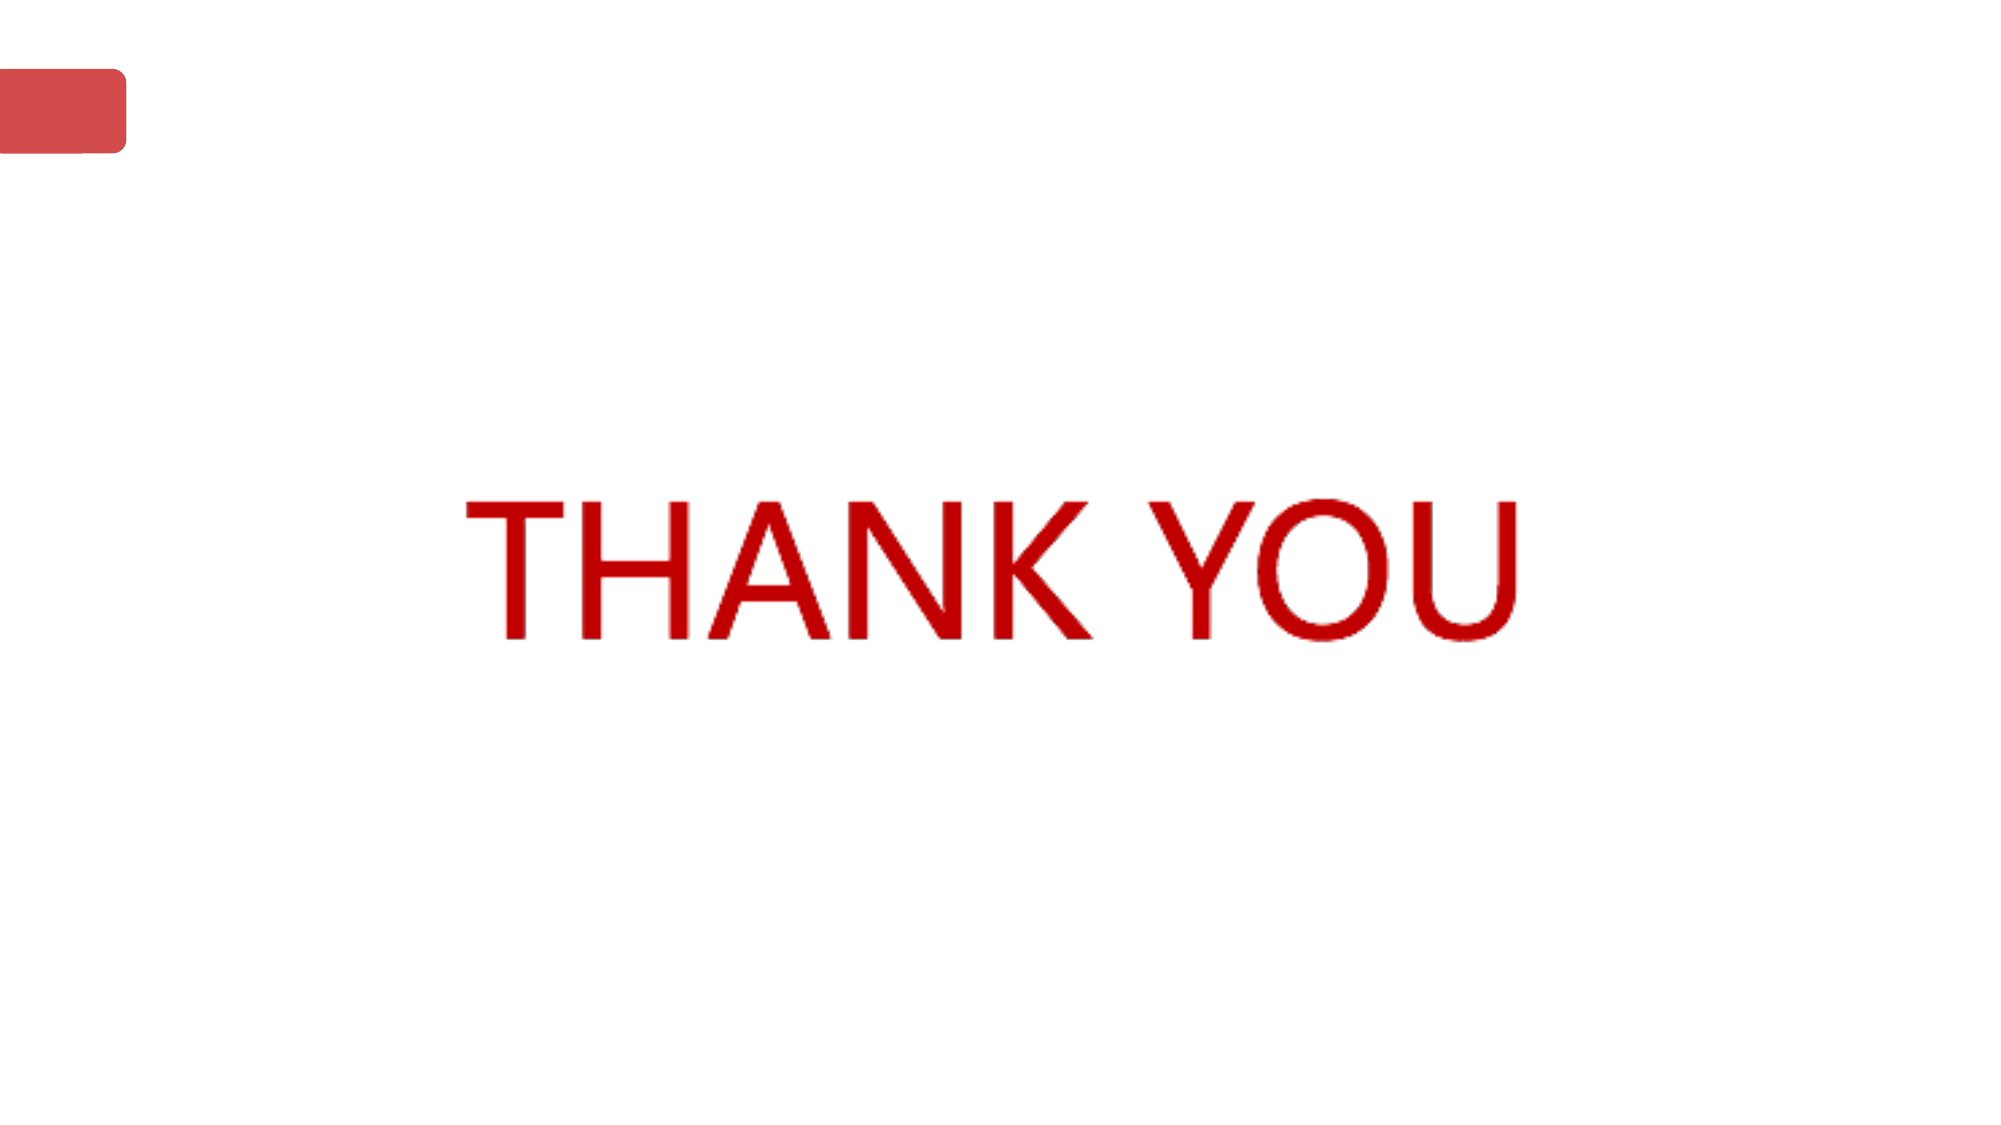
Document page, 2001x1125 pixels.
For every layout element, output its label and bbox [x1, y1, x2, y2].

picture [357, 411, 1643, 791]
